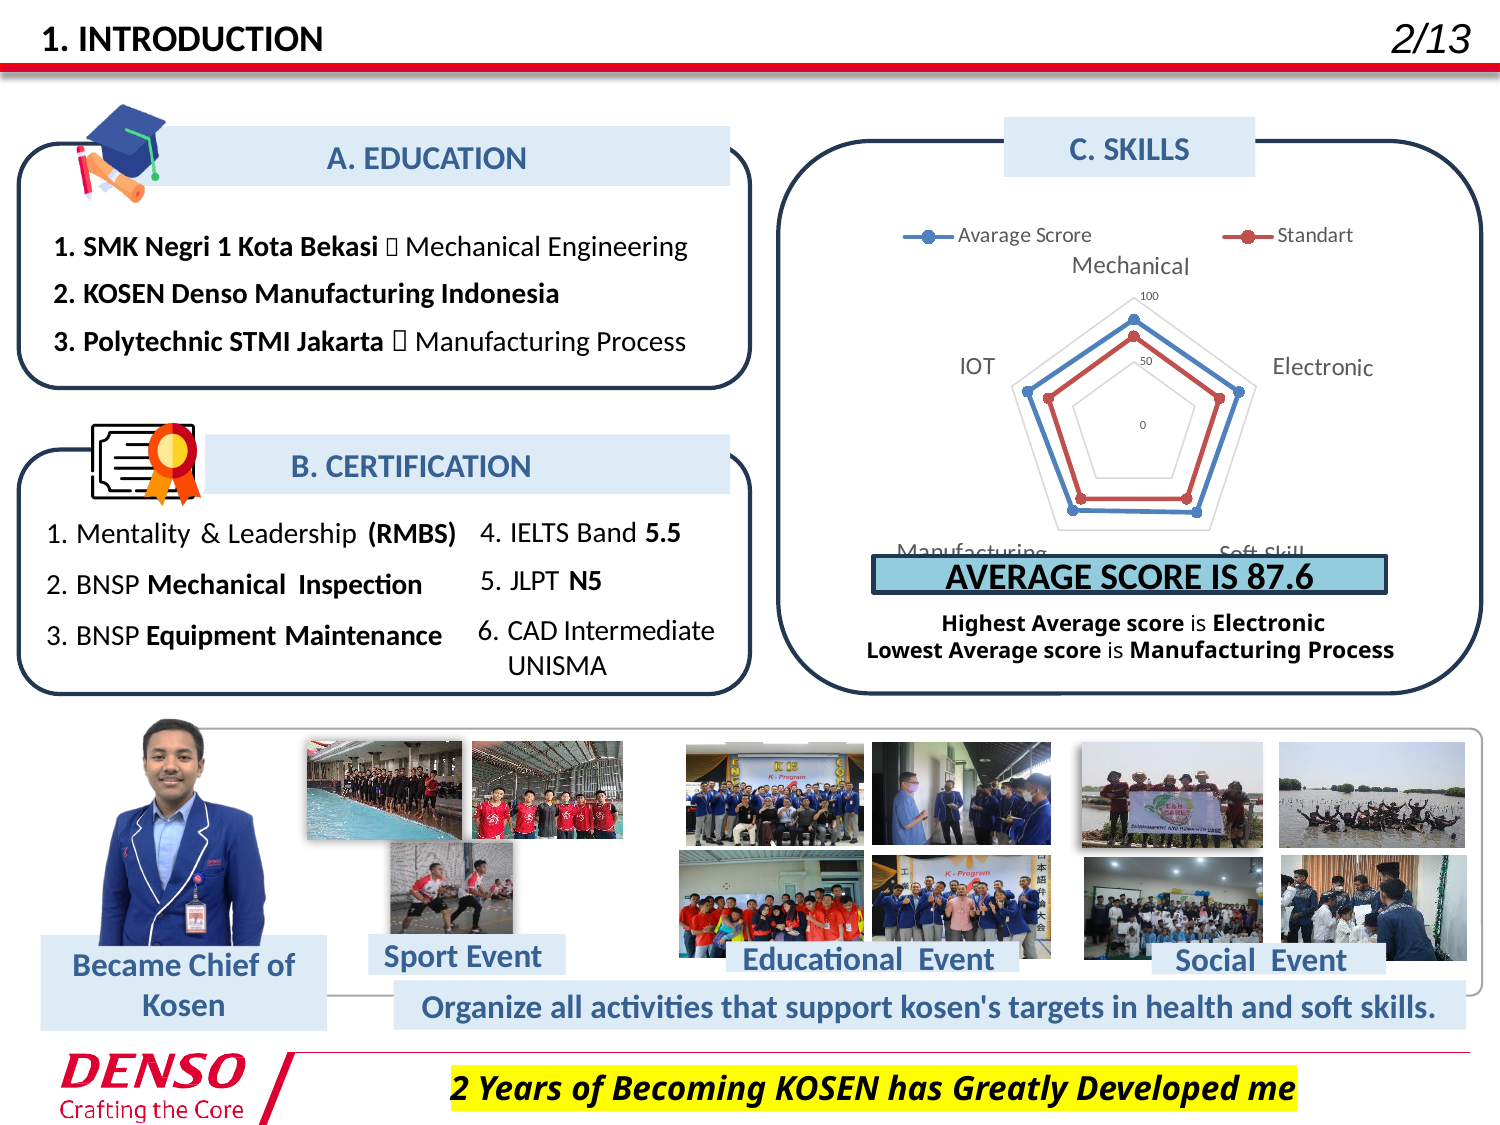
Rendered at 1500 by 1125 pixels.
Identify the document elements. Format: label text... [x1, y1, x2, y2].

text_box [0, 58, 1500, 86]
text_box [787, 138, 1472, 188]
text_box [1143, 600, 1484, 685]
text_box [16, 452, 40, 690]
text_box 2/13 [1389, 9, 1473, 57]
text_box 2 Years of Becoming KOSEN has Greatly Developed me [283, 1060, 1465, 1115]
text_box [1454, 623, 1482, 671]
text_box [45, 412, 1138, 685]
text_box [40, 686, 1483, 1032]
text_box C. SKILLS [1002, 115, 1257, 179]
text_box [38, 104, 731, 367]
text_box 1. INTRODUCTION [40, 13, 1099, 57]
picture [60, 1100, 243, 1123]
text_box [16, 150, 753, 391]
chart [779, 189, 1480, 596]
